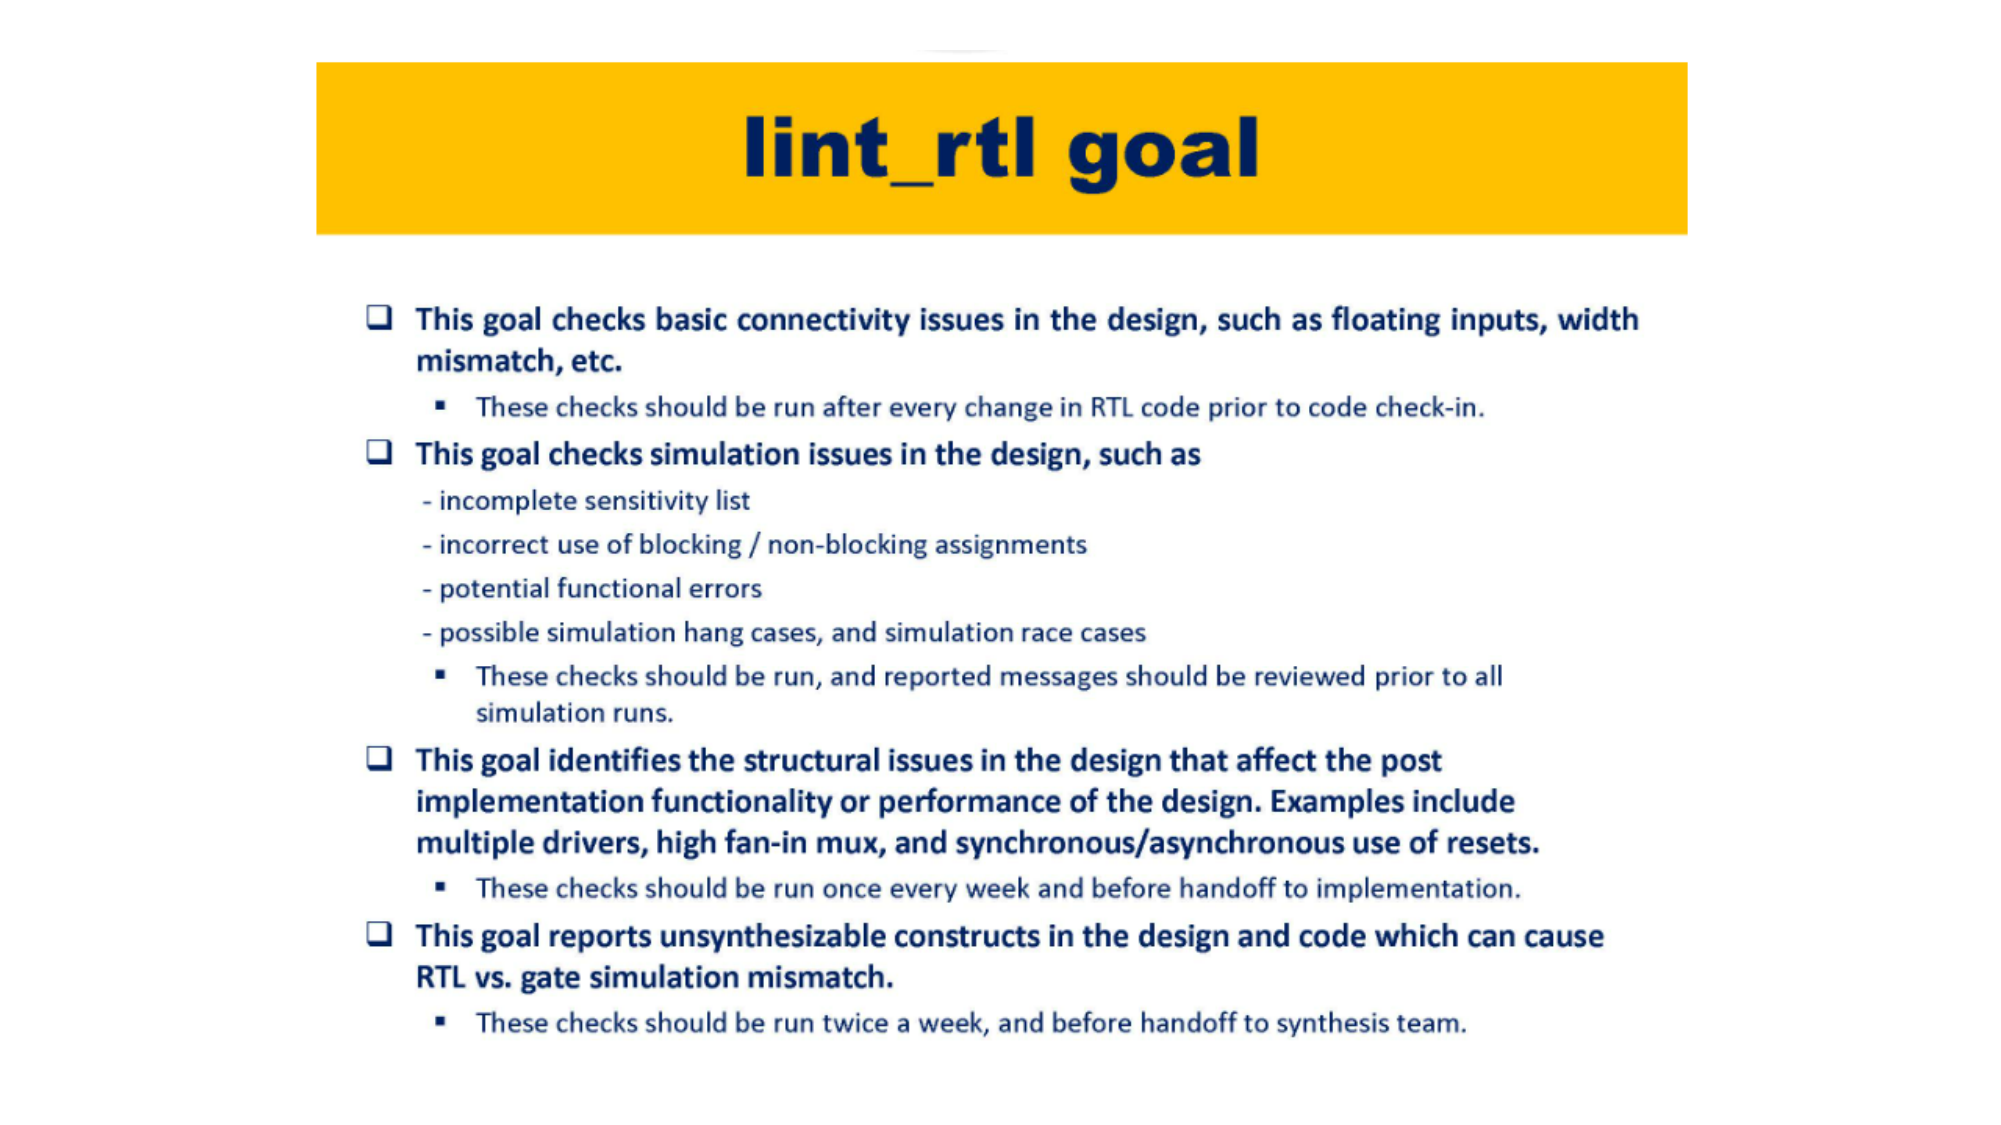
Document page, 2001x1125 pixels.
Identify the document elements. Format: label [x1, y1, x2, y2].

picture [287, 50, 1713, 1075]
